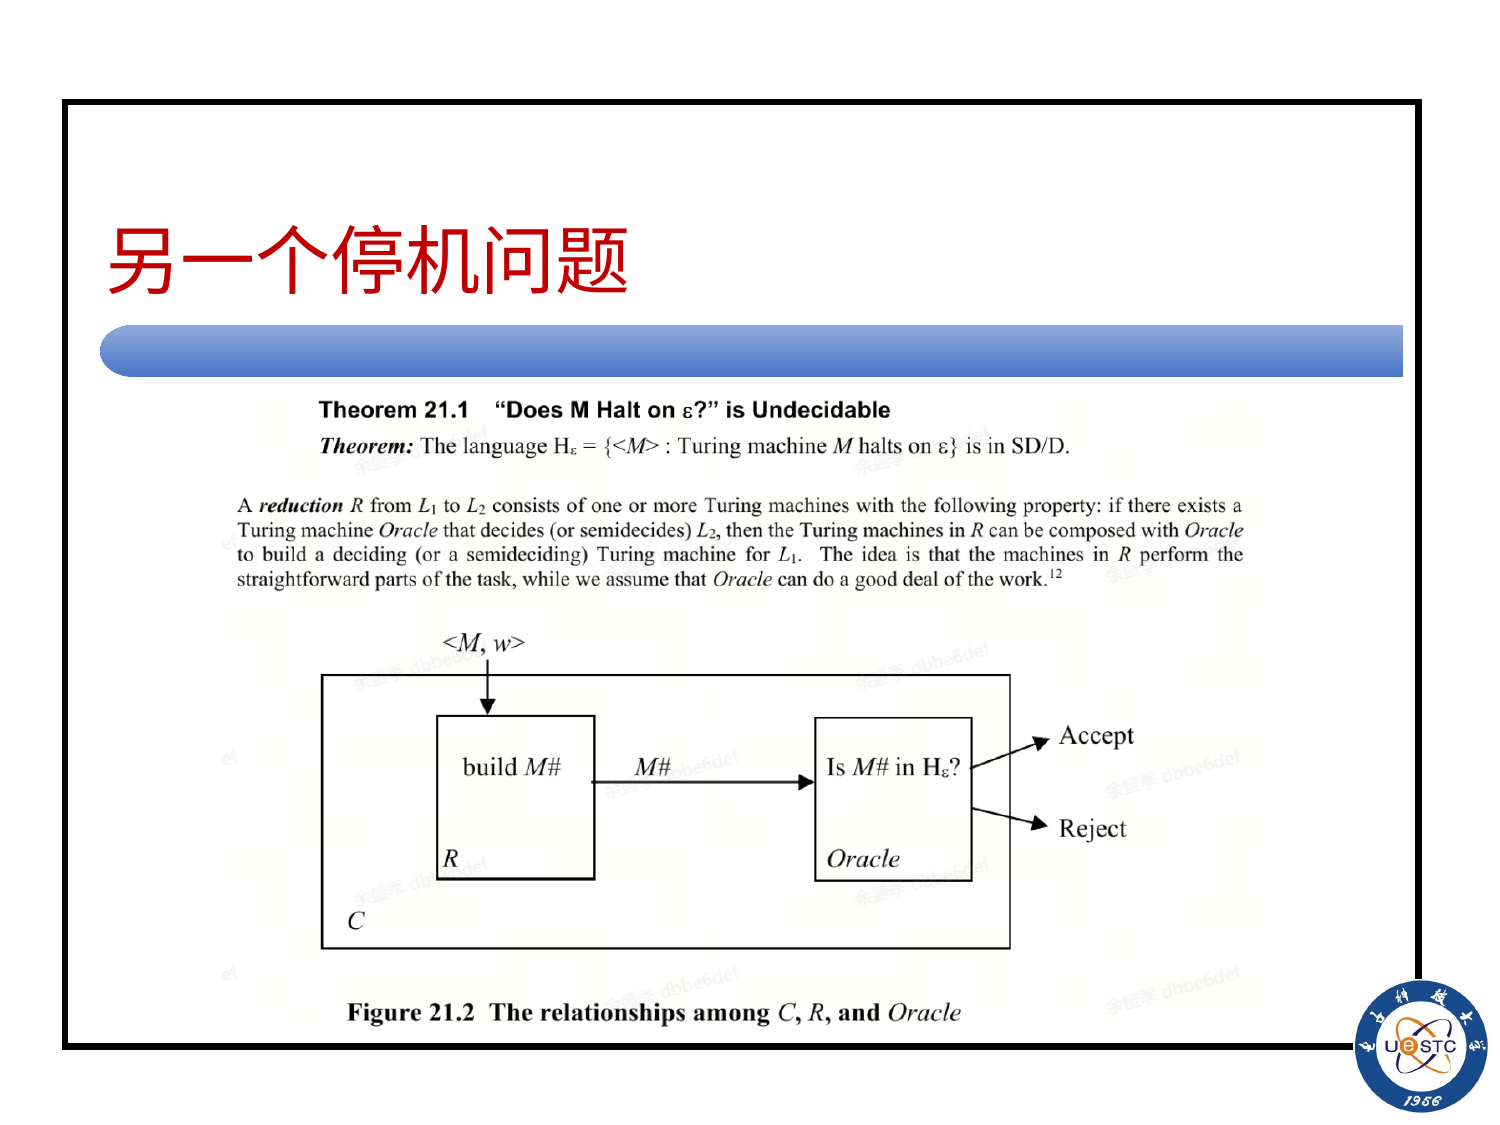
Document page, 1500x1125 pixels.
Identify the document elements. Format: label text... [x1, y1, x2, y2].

title 另一个停机问题 [90, 125, 1403, 313]
picture [1353, 979, 1489, 1114]
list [221, 387, 1266, 1036]
